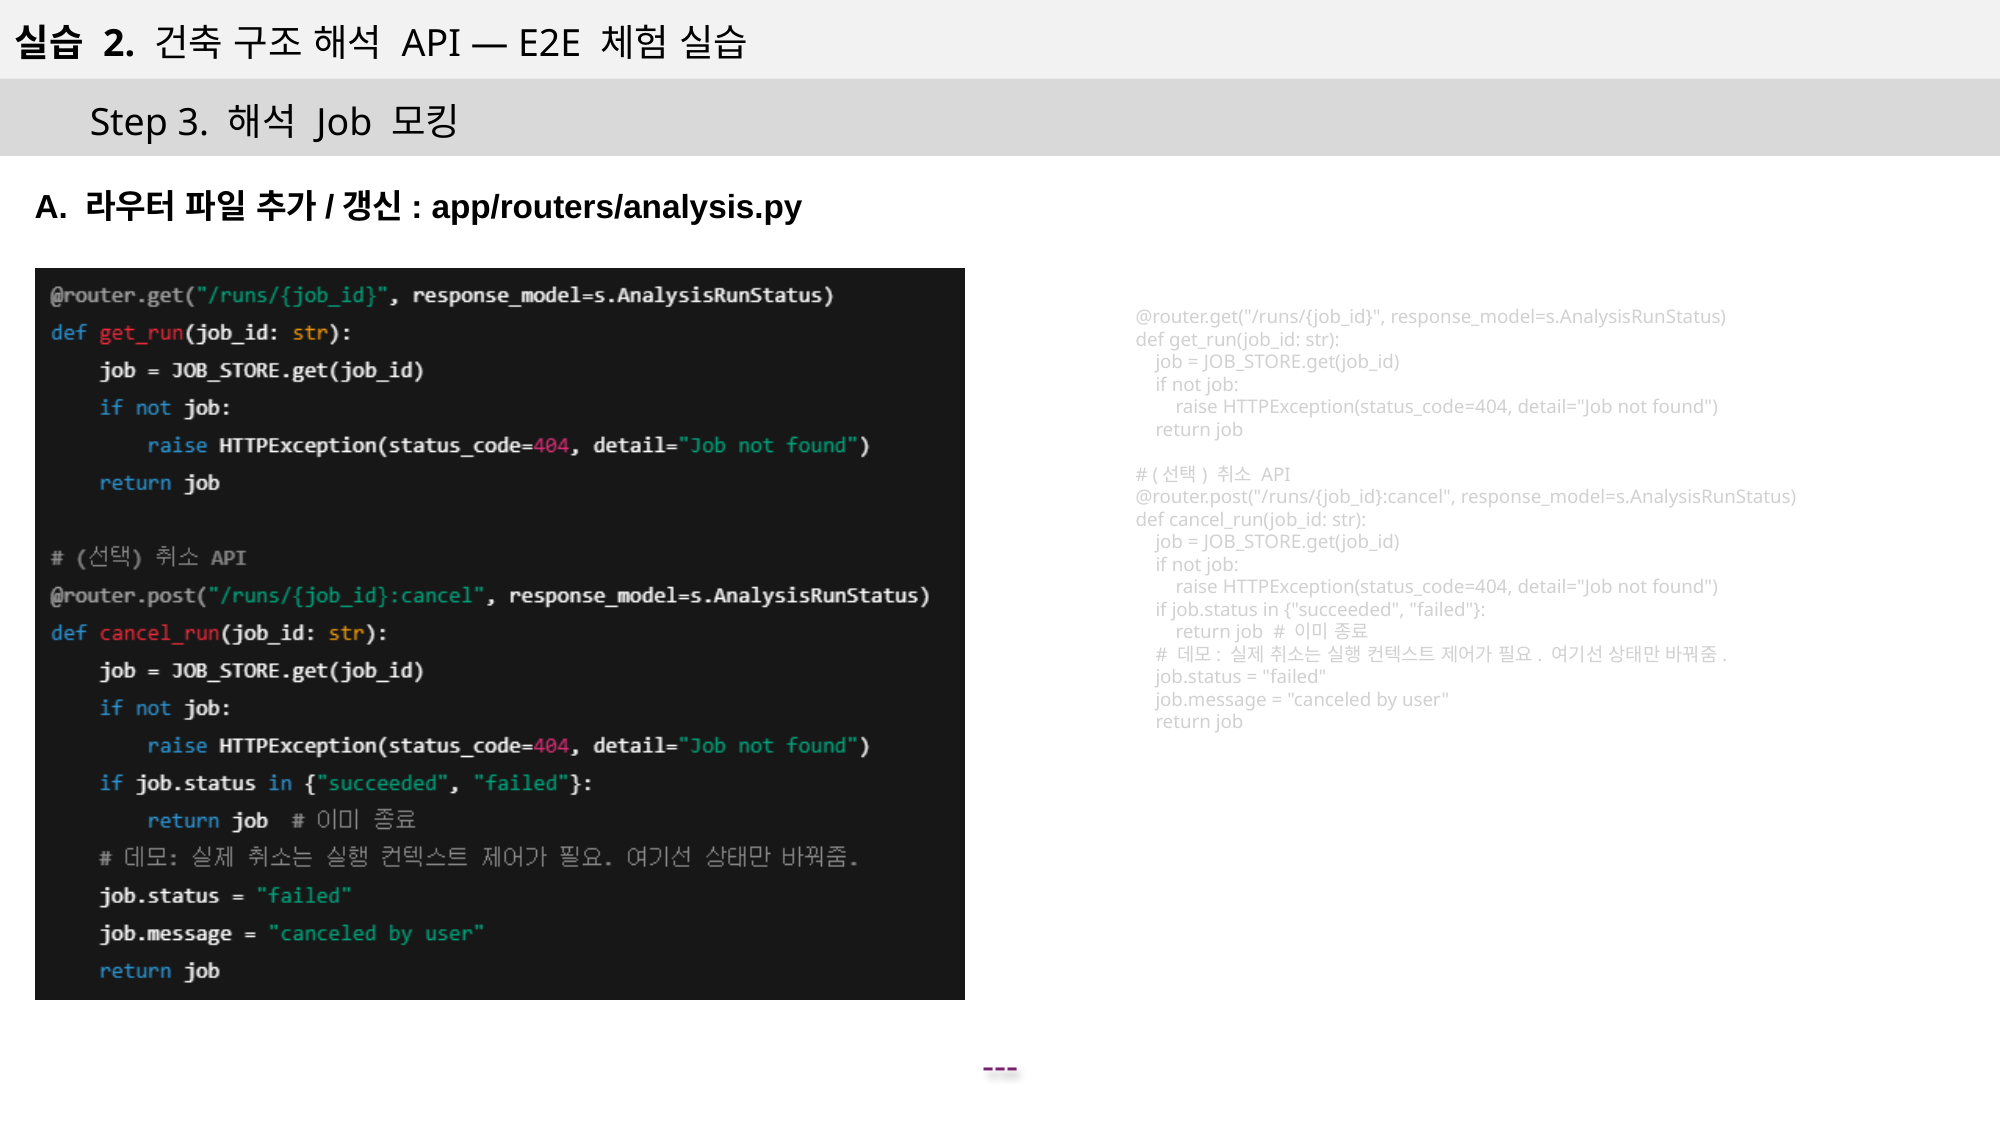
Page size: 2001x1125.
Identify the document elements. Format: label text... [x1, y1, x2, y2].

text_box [0, 0, 2000, 157]
picture [35, 267, 965, 1001]
text_box A. 라우터 파일 추가/갱신: app/routers/analysis.py [19, 178, 819, 233]
text_box --- [0, 1034, 2000, 1095]
text_box @router.get("/runs/{job_id}", response_model=s.AnalysisRunStatus) def get_run(job_id: str): job = JOB_STORE.get(job_id) if not job: raise HTTPException(status_code=404, detail="Job not found") return job # (선택) 취소 API @router.post("/runs/{job_id}:cancel", response_model=s.AnalysisRunStatus) def cancel_run(job_id: str): job = JOB_STORE.get(job_id) if not job: raise HTTPException(status_code=404, detail="Job not found") if job.status in {"succeeded", "failed"}: return job # 이미 종료 # 데모: 실제 취소는 실행 컨텍스트 제어가 필요. 여기선 상태만 바꿔줌. job.status = "failed" job.message = "canceled by user" return job [1120, 297, 2000, 740]
